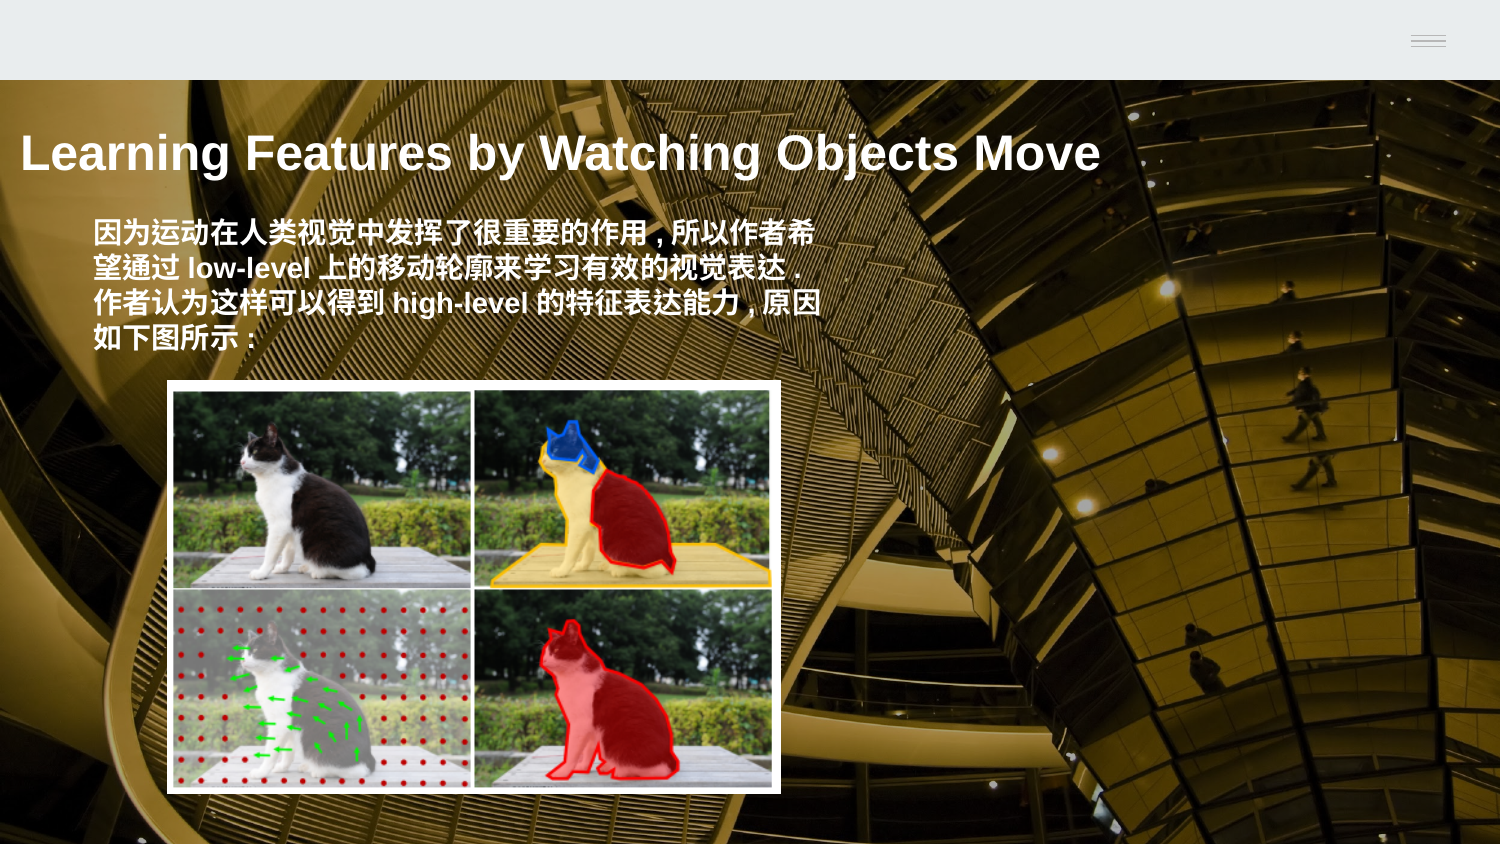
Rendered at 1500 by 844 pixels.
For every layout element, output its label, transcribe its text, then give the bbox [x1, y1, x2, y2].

title Learning Features by Watching Objects Move [4, 76, 1220, 225]
picture [0, 80, 1500, 844]
text_box 因为运动在人类视觉中发挥了很重要的作用,所以作者希望通过low-level上的移动轮廓来学习有效的视觉表达. 作者认为这样可以得到high-level的特征表达能力,原因如下图所示: [78, 199, 861, 381]
